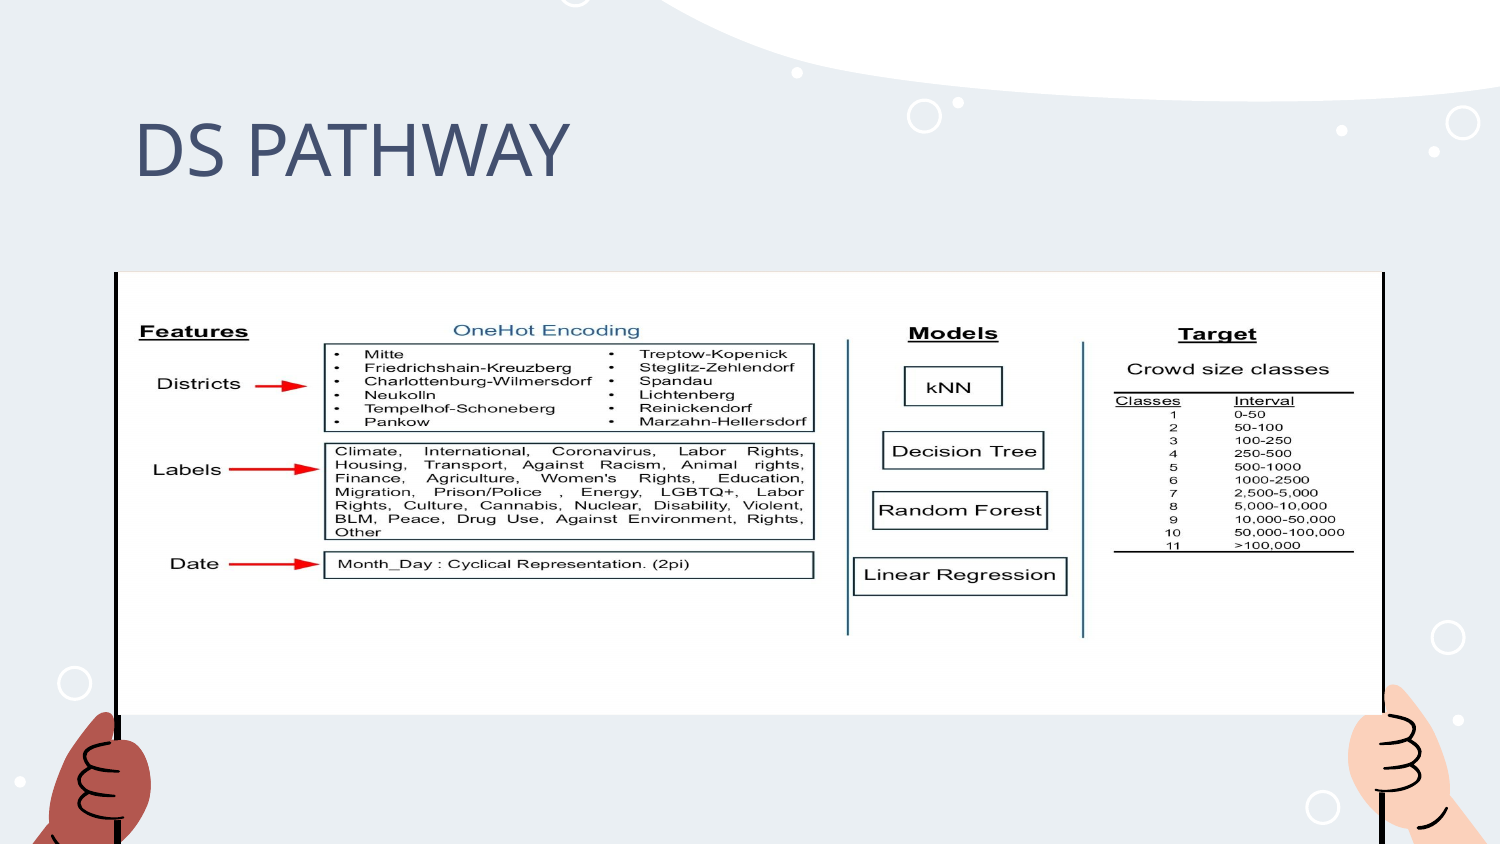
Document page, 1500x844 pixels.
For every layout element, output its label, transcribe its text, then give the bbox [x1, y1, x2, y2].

title DS PATHWAY [118, 88, 1382, 183]
picture [117, 271, 1383, 716]
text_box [0, 271, 161, 844]
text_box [1306, 271, 1500, 844]
